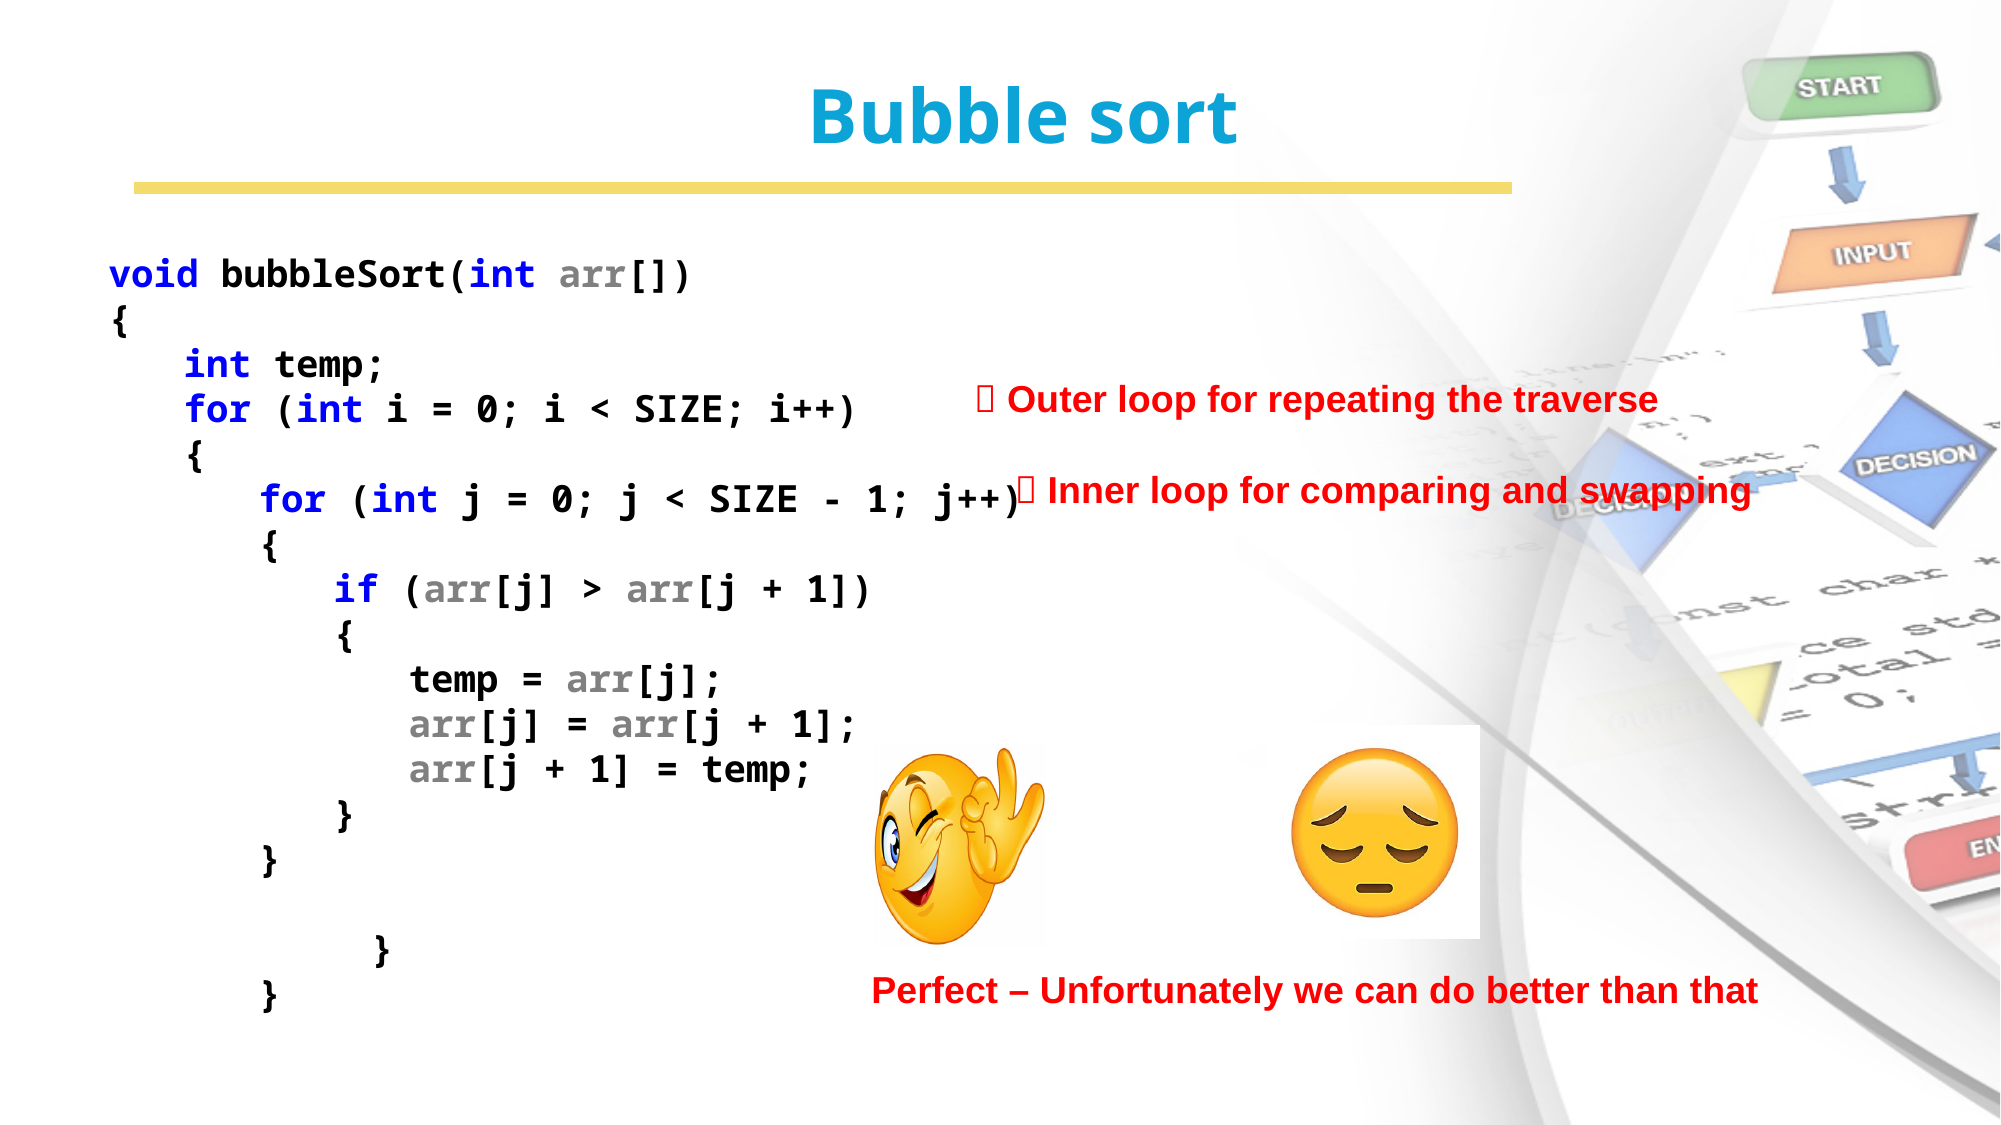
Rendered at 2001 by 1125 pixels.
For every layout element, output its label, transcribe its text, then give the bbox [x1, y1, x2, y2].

title Bubble sort [133, 42, 1914, 186]
text_box  Outer loop for repeating the traverse [959, 368, 1790, 428]
text_box  Inner loop for comparing and swapping [999, 458, 1831, 519]
picture [0, 0, 2001, 1125]
text_box void bubbleSort(int arr[]) { int temp; for (int i = 0; i < SIZE; i++) { for (int j = 0; j < SIZE - 1; j++) { if (arr[j] > arr[j + 1]) { temp = arr[j]; arr[j] = arr[j + 1]; arr[j + 1] = temp; } } } } [93, 242, 1544, 1022]
text_box Perfect – Unfortunately we can do better than that [856, 958, 1914, 1019]
